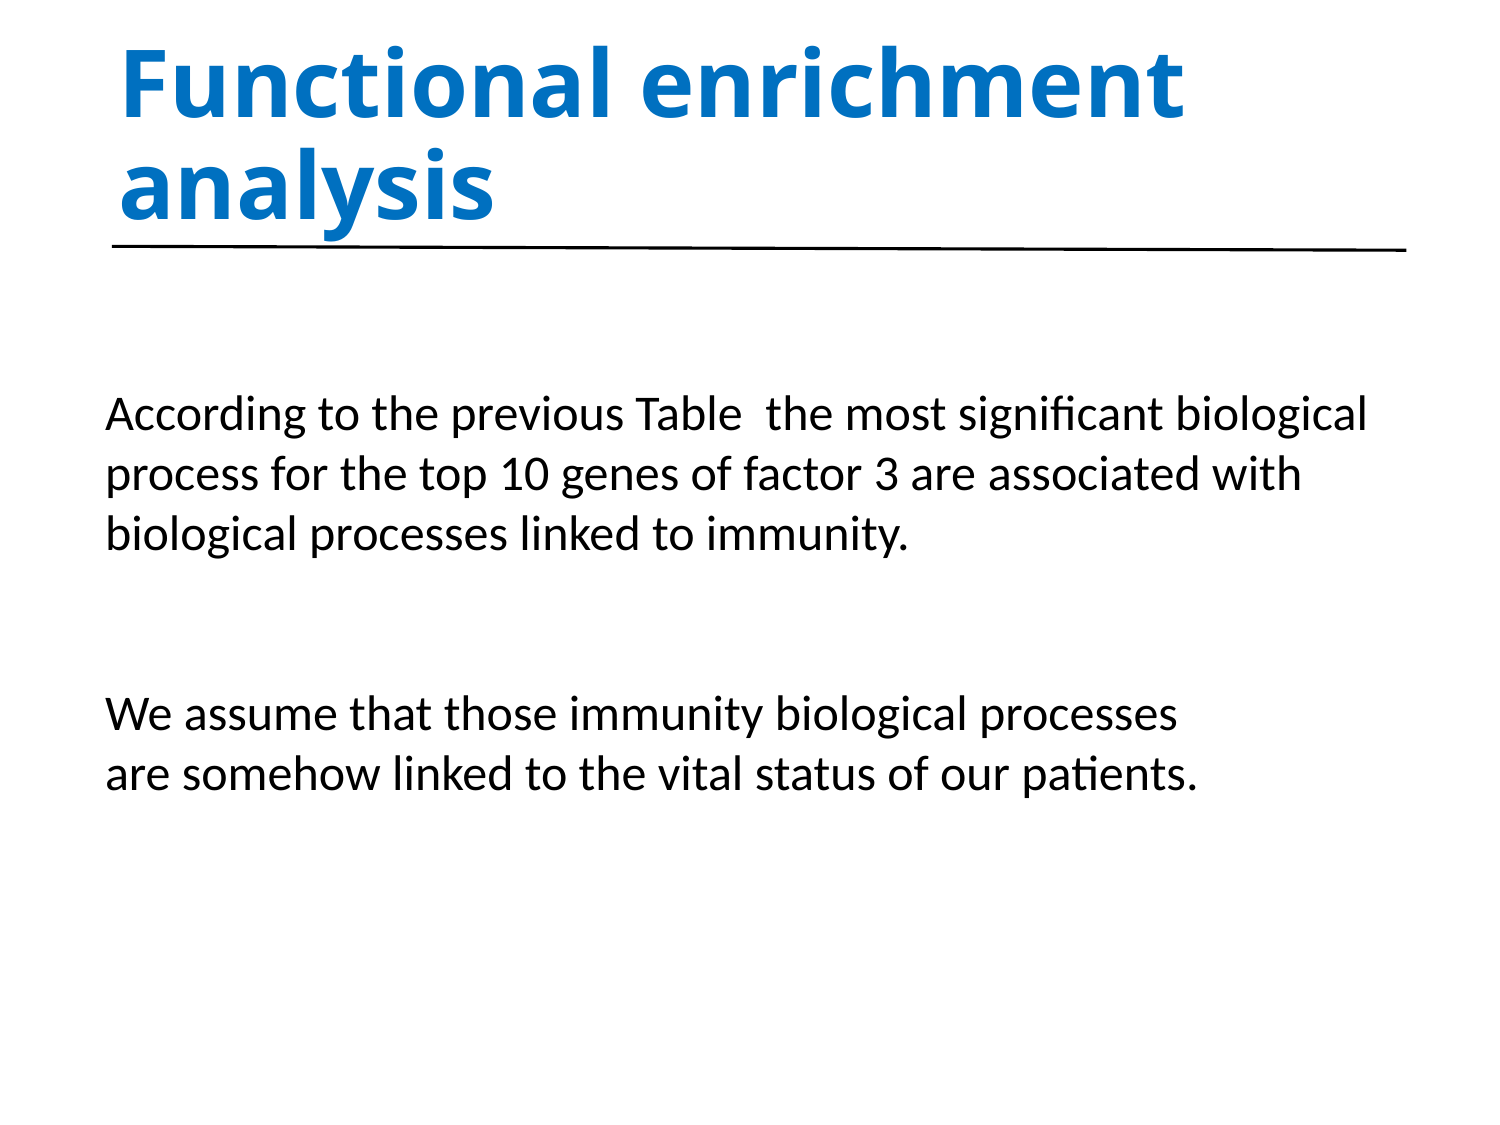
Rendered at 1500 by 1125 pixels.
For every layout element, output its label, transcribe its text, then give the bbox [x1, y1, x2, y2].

text_box According to the previous Table the most significant biological process for the top 10 genes of factor 3 are associated with biological processes linked to immunity. We assume that those immunity biological processes are somehow linked to the vital status of our patients. [90, 372, 1407, 808]
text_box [111, 246, 1407, 251]
title Functional enrichment analysis [103, 29, 1397, 247]
